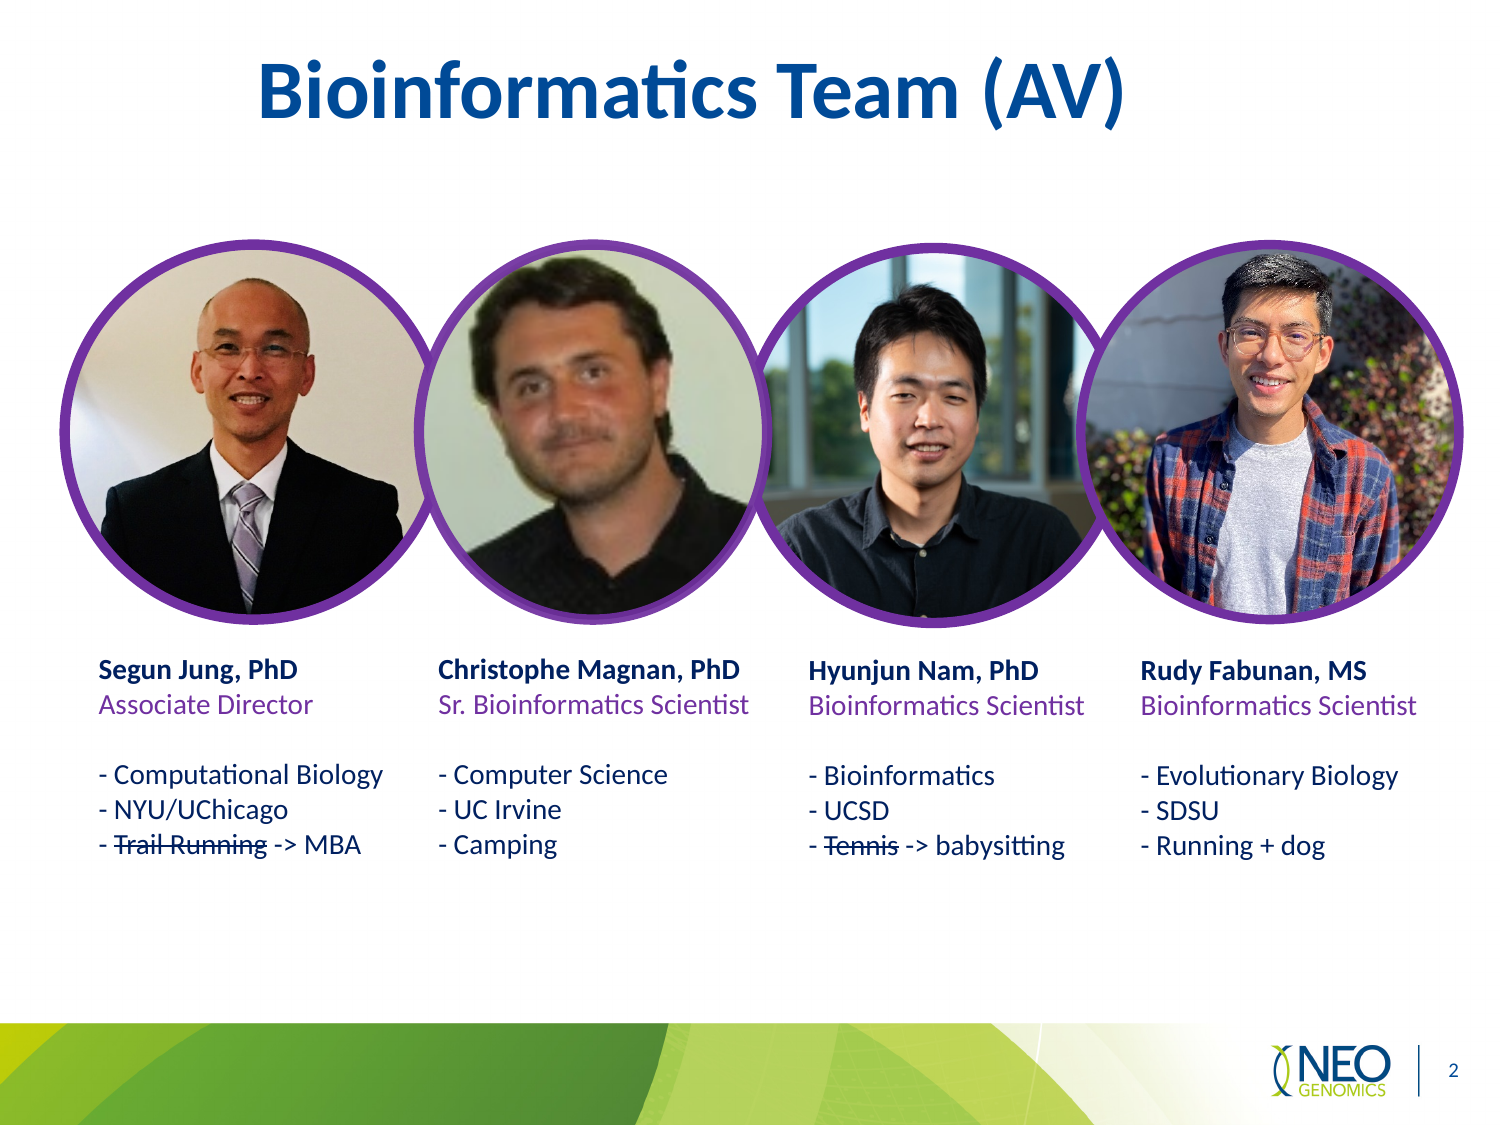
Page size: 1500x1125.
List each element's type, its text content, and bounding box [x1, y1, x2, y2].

title Bioinformatics Team (AV) [111, 46, 1291, 162]
text_box Segun Jung, PhD Associate Director - Computational Biology - NYU/UChicago - Trail Running -> MBA [83, 643, 399, 868]
text_box Hyunjun Nam, PhD Bioinformatics Scientist - Bioinformatics - UCSD - Tennis -> babysitting [793, 644, 1101, 869]
text_box Christophe Magnan, PhD Sr. Bioinformatics Scientist - Computer Science - UC Irvine - Camping [423, 643, 792, 868]
picture [0, 0, 1500, 1125]
text_box Rudy Fabunan, MS Bioinformatics Scientist - Evolutionary Biology - SDSU - Running + dog [1125, 644, 1433, 869]
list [418, 244, 768, 620]
slide_number 2 [1121, 1043, 1459, 1104]
